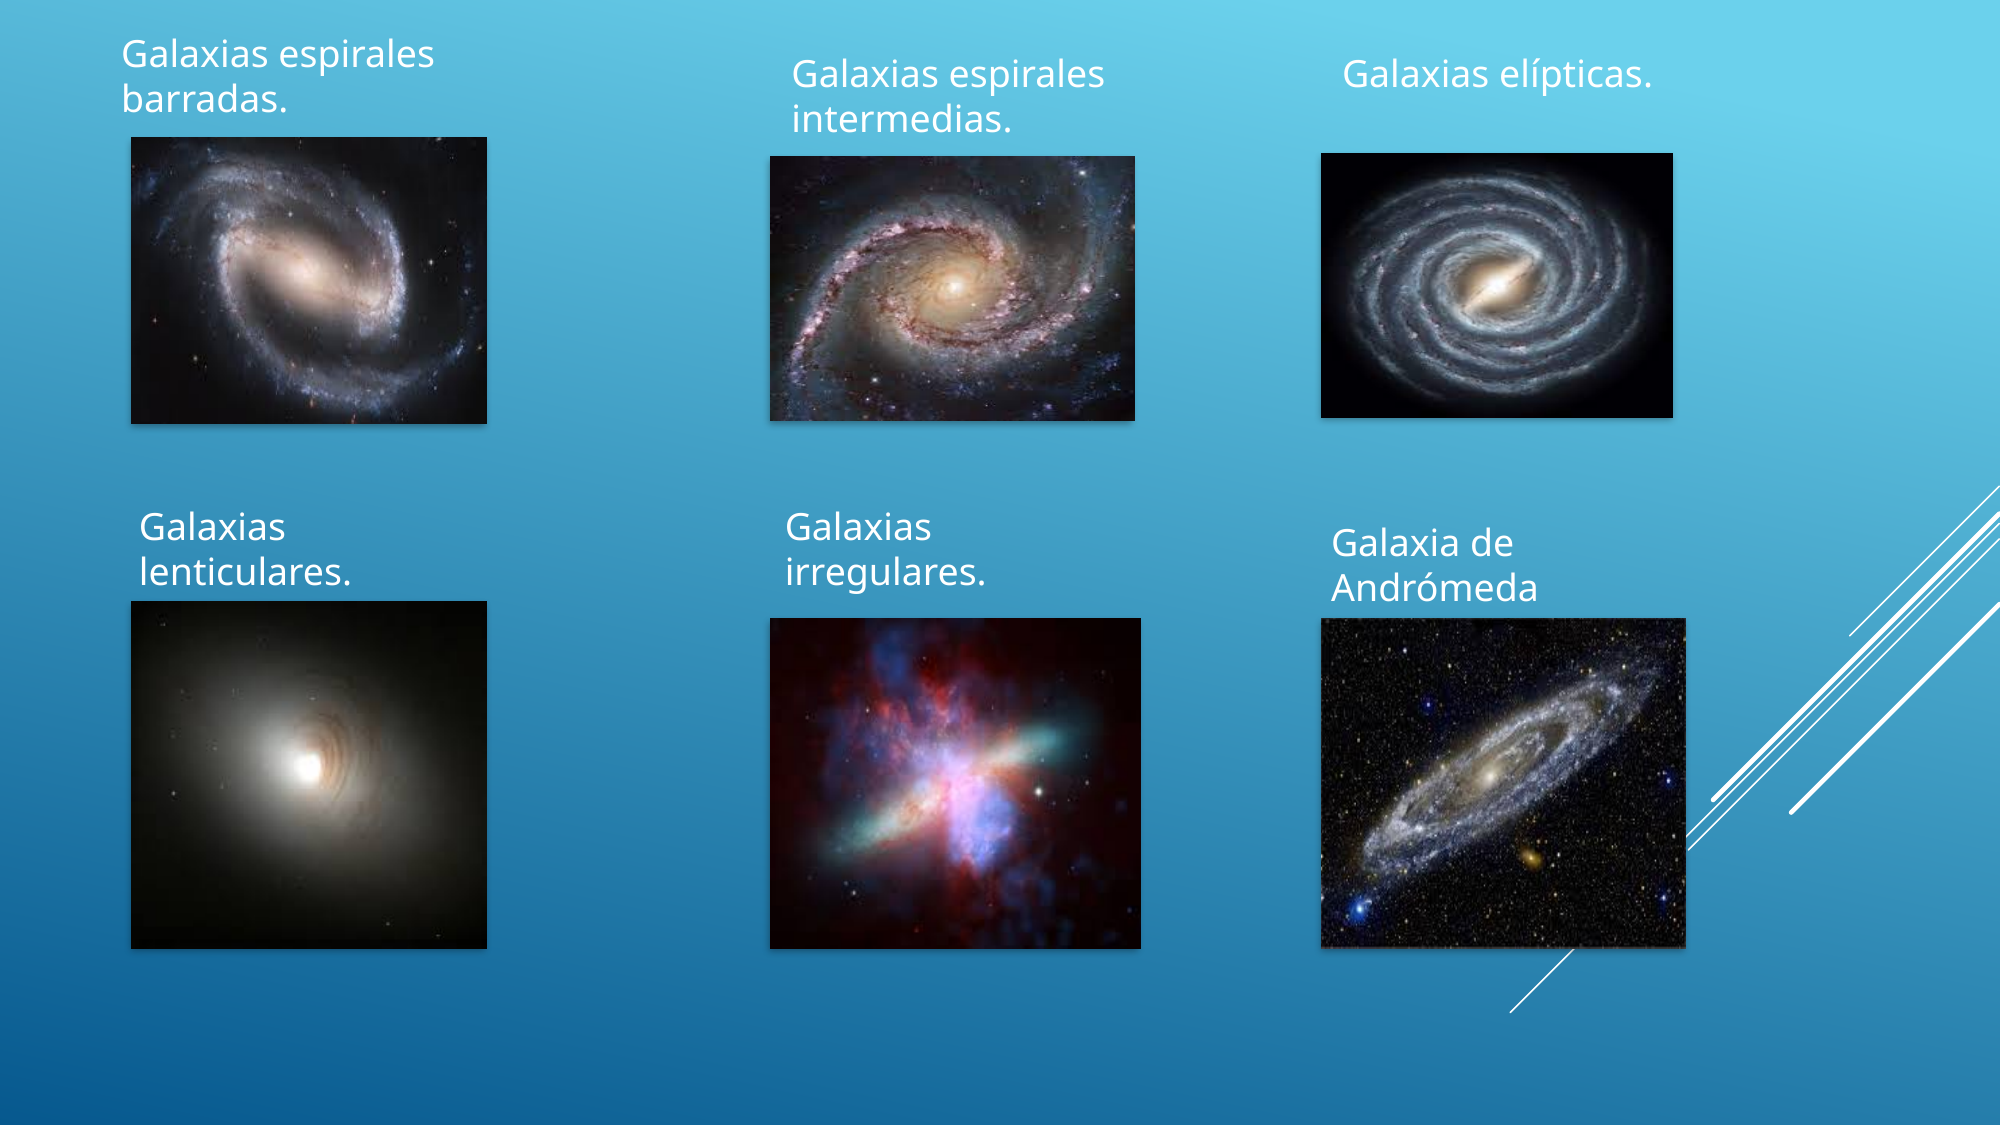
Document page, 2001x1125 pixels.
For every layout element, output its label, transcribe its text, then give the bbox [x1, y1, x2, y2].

text_box Galaxia de Andrómeda [1316, 511, 1669, 617]
picture [769, 617, 1141, 949]
text_box Galaxias espirales intermedias. [776, 43, 1141, 148]
picture [131, 601, 487, 949]
text_box Galaxias espirales barradas. [106, 22, 571, 128]
picture [769, 156, 1135, 421]
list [131, 137, 487, 424]
text_box Galaxias lenticulares. [124, 495, 479, 601]
picture [1321, 153, 1674, 418]
text_box Galaxias elípticas. [1327, 43, 1692, 103]
text_box Galaxias irregulares. [770, 495, 1135, 601]
picture [1321, 617, 1686, 949]
